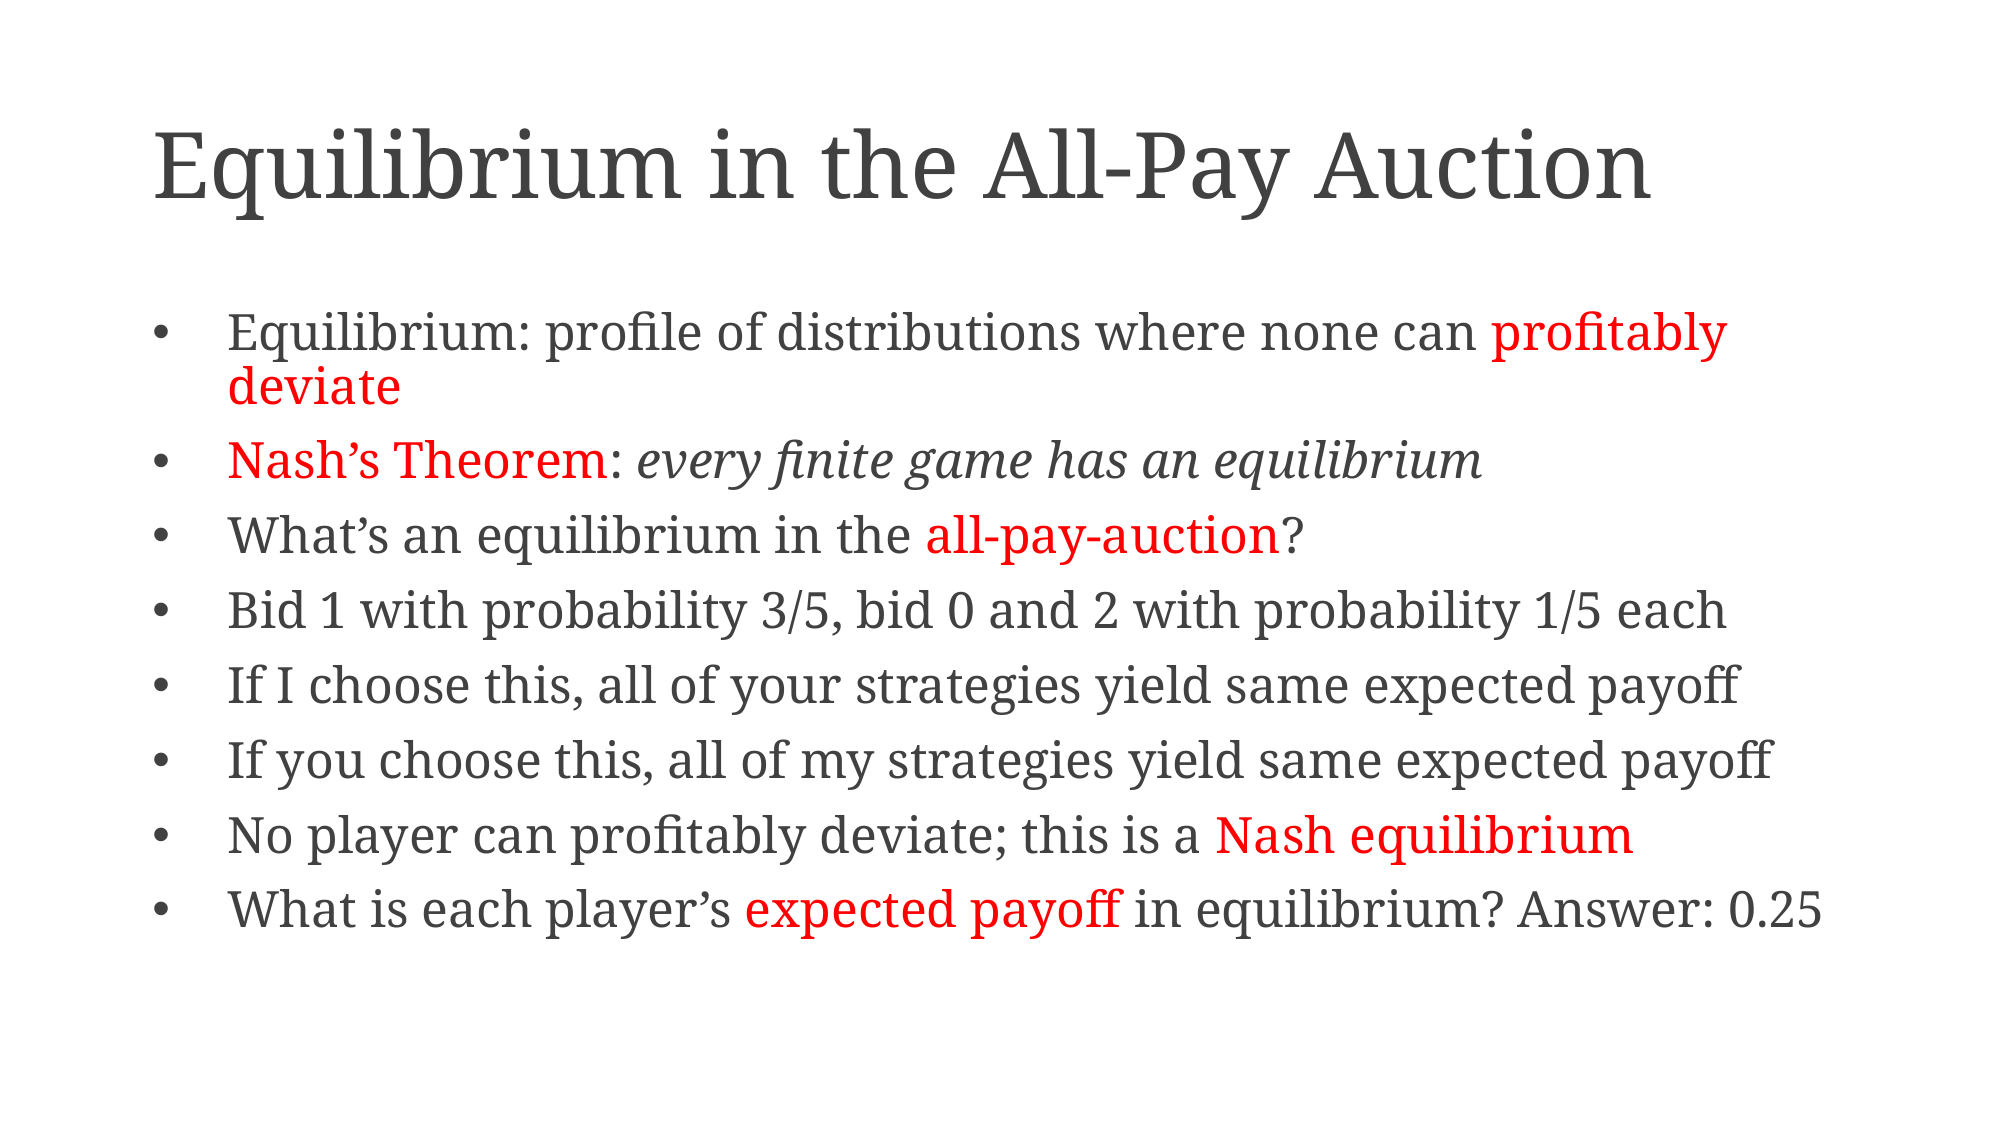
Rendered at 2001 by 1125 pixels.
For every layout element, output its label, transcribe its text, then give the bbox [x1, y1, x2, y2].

list Equilibrium: profile of distributions where none can profitably deviate Nash’s Theorem: every finite game has an equilibrium What’s an equilibrium in the all-pay-auction? Bid 1 with probability 3/5, bid 0 and 2 with probability 1/5 each If I choose this, all of your strategies yield same expected payoff If you choose this, all of my strategies yield same expected payoff No player can profitably deviate; this is a Nash equilibrium What is each player’s expected payoff in equilibrium? Answer: 0.25 [137, 299, 1863, 1014]
title Equilibrium in the All-Pay Auction [137, 59, 1863, 278]
